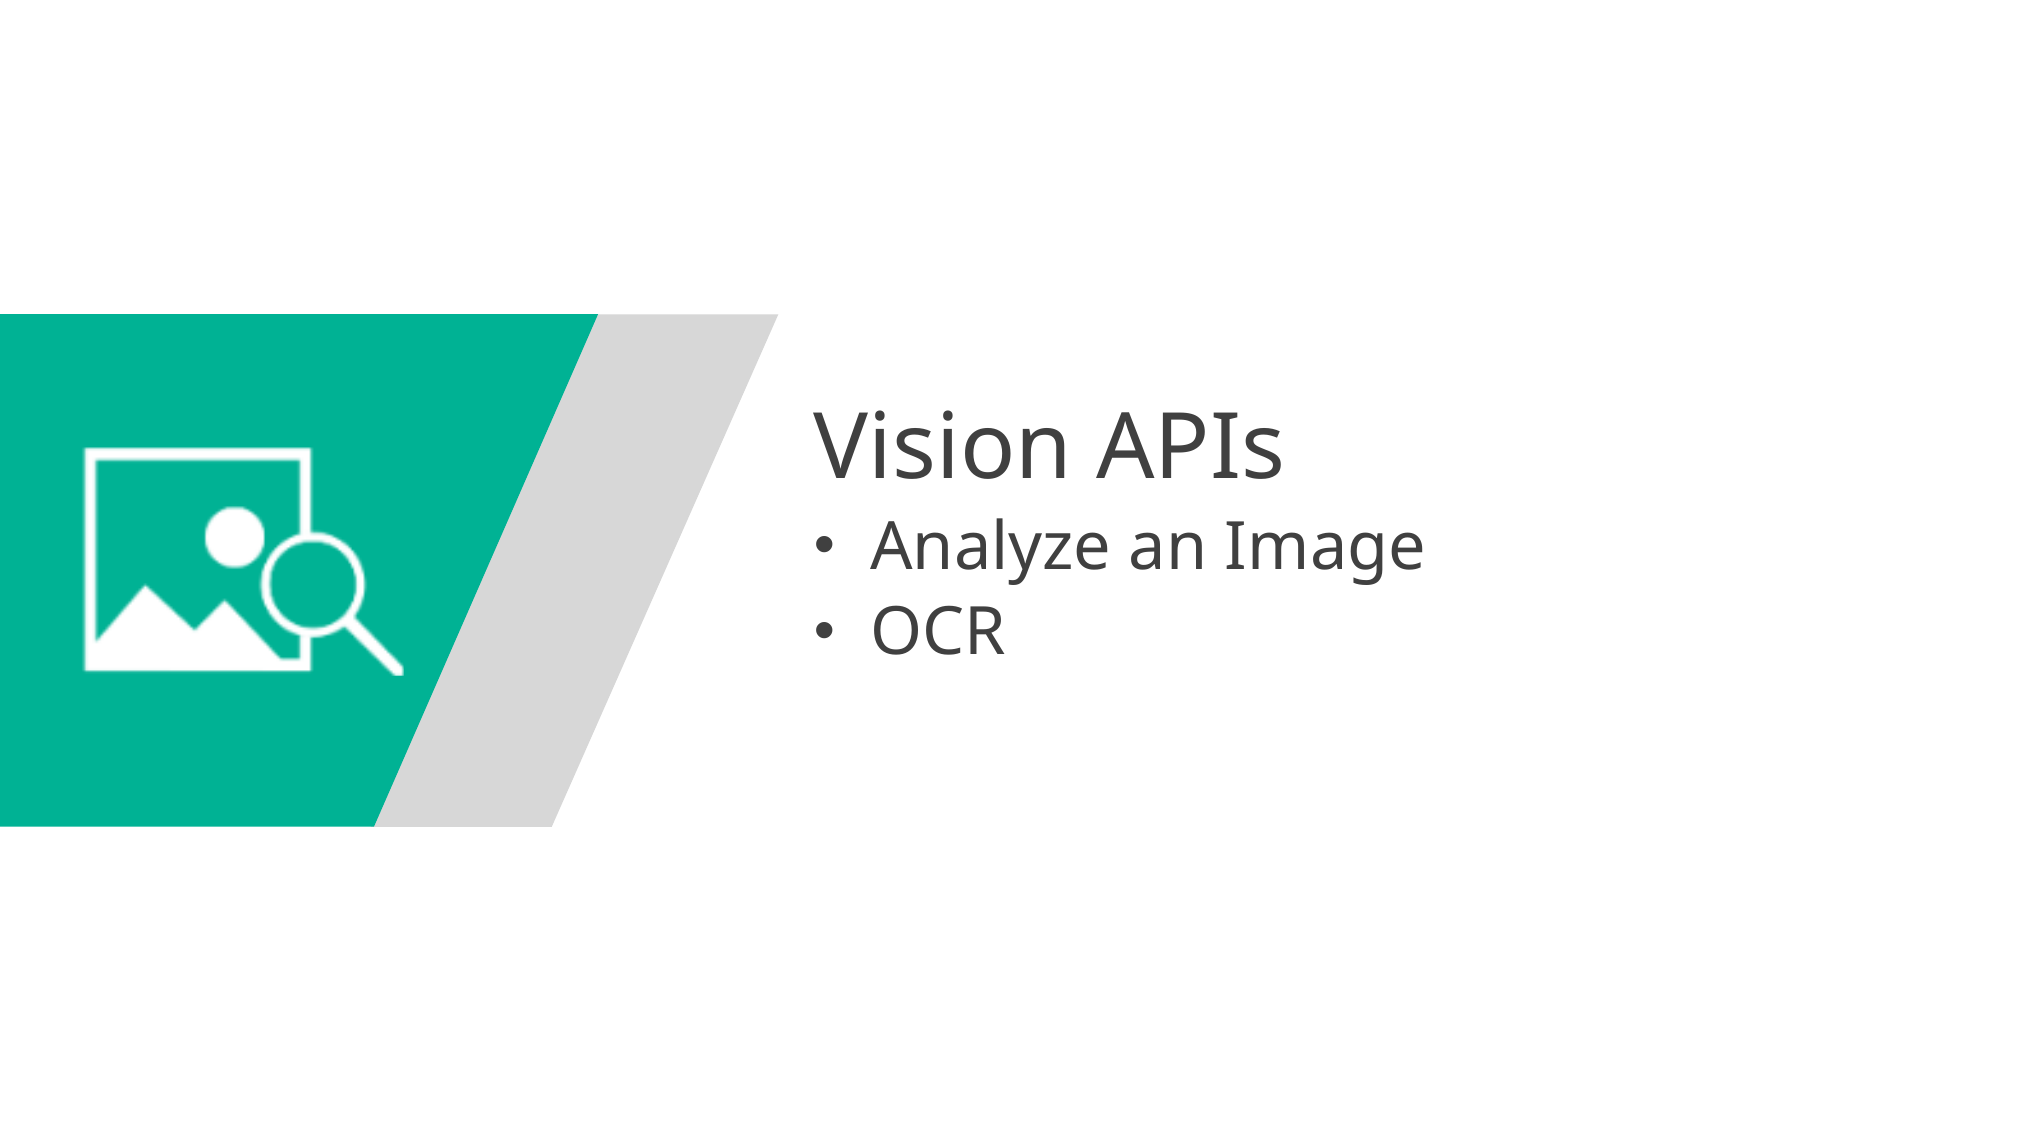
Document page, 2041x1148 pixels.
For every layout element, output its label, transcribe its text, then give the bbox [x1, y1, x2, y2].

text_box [0, 314, 599, 827]
text_box [599, 314, 779, 720]
text_box Vision APIs Analyze an Image OCR [790, 384, 2041, 685]
